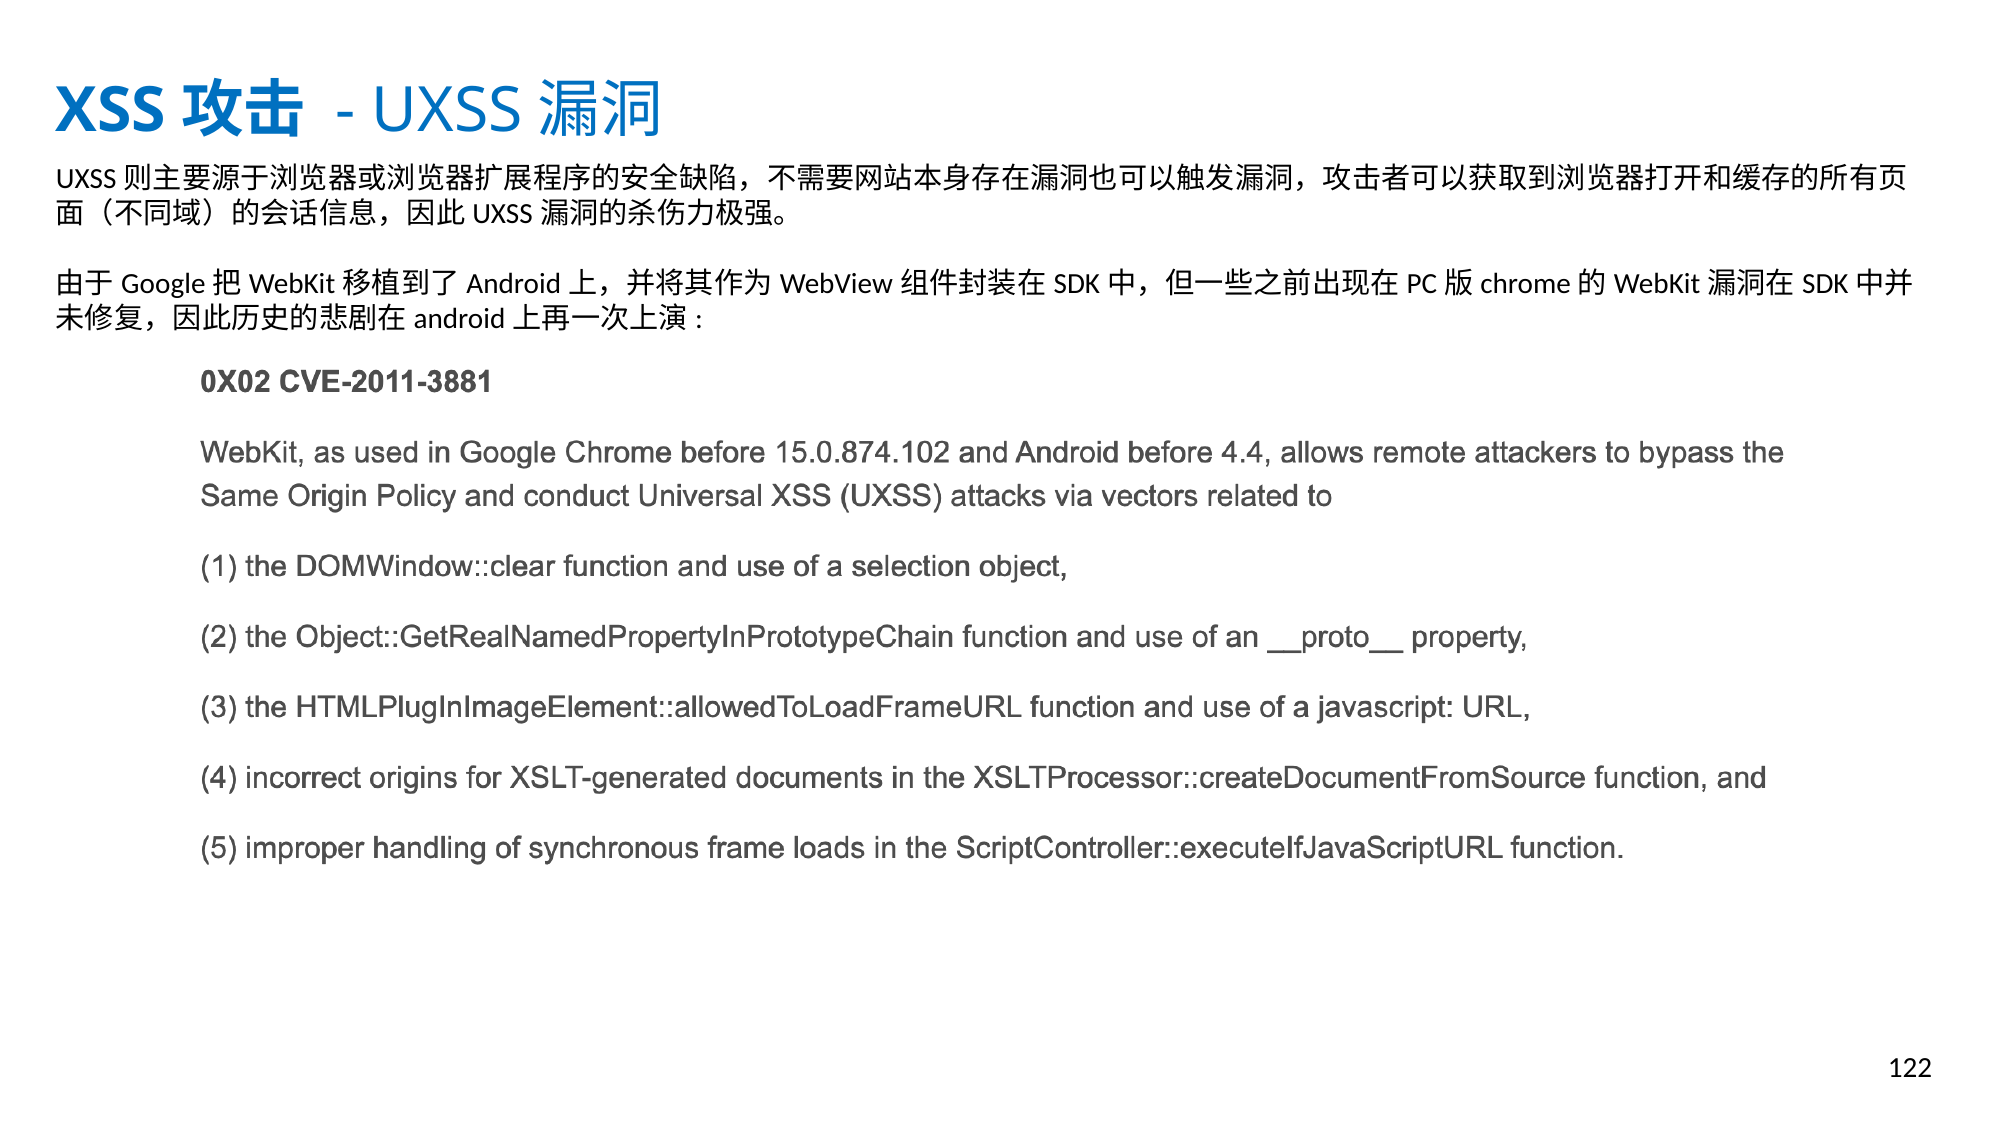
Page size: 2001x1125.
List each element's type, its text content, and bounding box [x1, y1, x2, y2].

text_box UXSS则主要源于浏览器或浏览器扩展程序的安全缺陷，不需要网站本身存在漏洞也可以触发漏洞，攻击者可以获取到浏览器打开和缓存的所有页面（不同域）的会话信息，因此UXSS漏洞的杀伤力极强。 由于Google把WebKit移植到了Android上，并将其作为WebView组件封装在SDK中，但一些之前出现在PC版chrome的WebKit漏洞在SDK中并未修复，因此历史的悲剧在android上再一次上演: [40, 151, 1944, 342]
picture [177, 343, 1807, 928]
slide_number 122 [1829, 1042, 1944, 1103]
text_box XSS攻击 - UXSS漏洞 [40, 61, 1670, 151]
